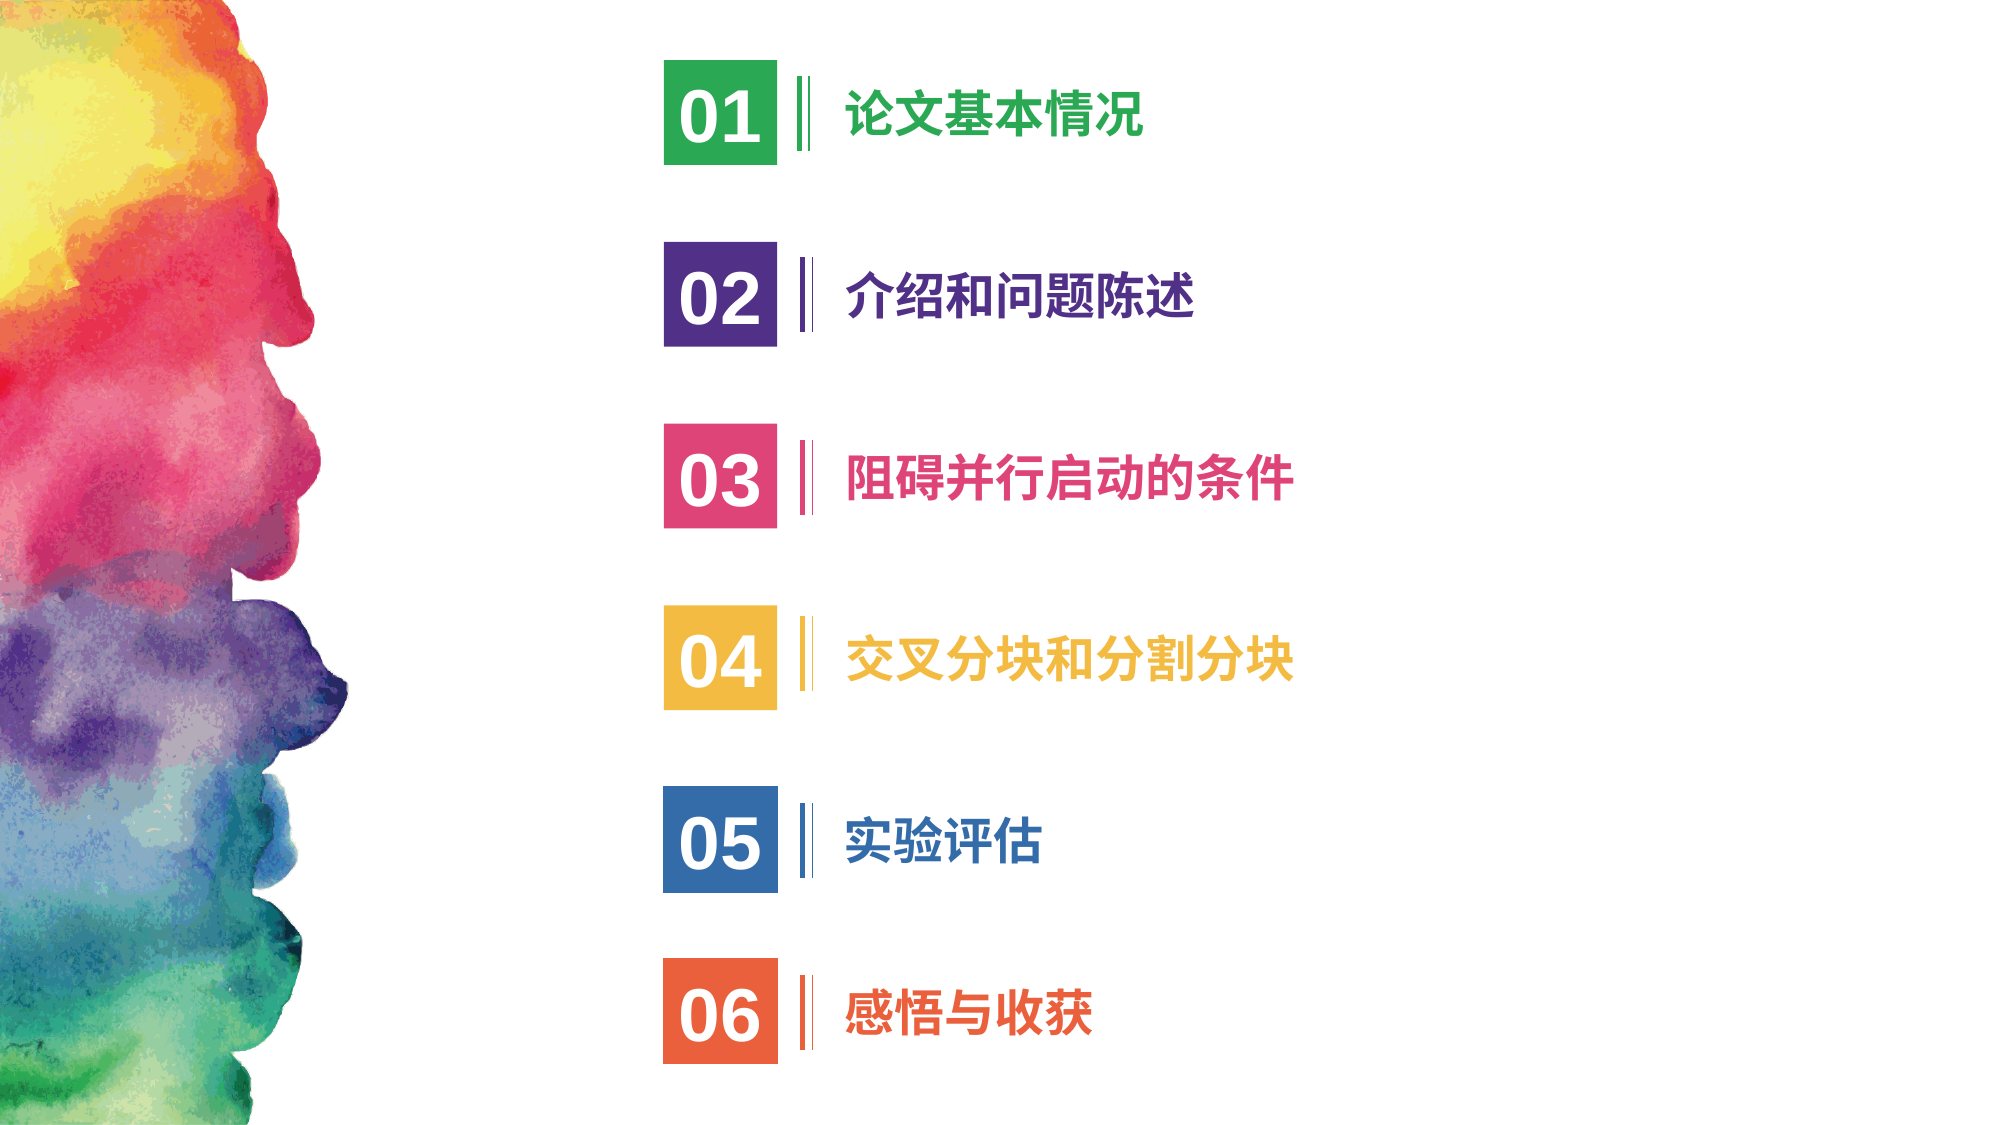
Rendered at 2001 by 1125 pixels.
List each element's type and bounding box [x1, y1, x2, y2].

text_box [663, 59, 1315, 1065]
picture [0, 0, 350, 1125]
